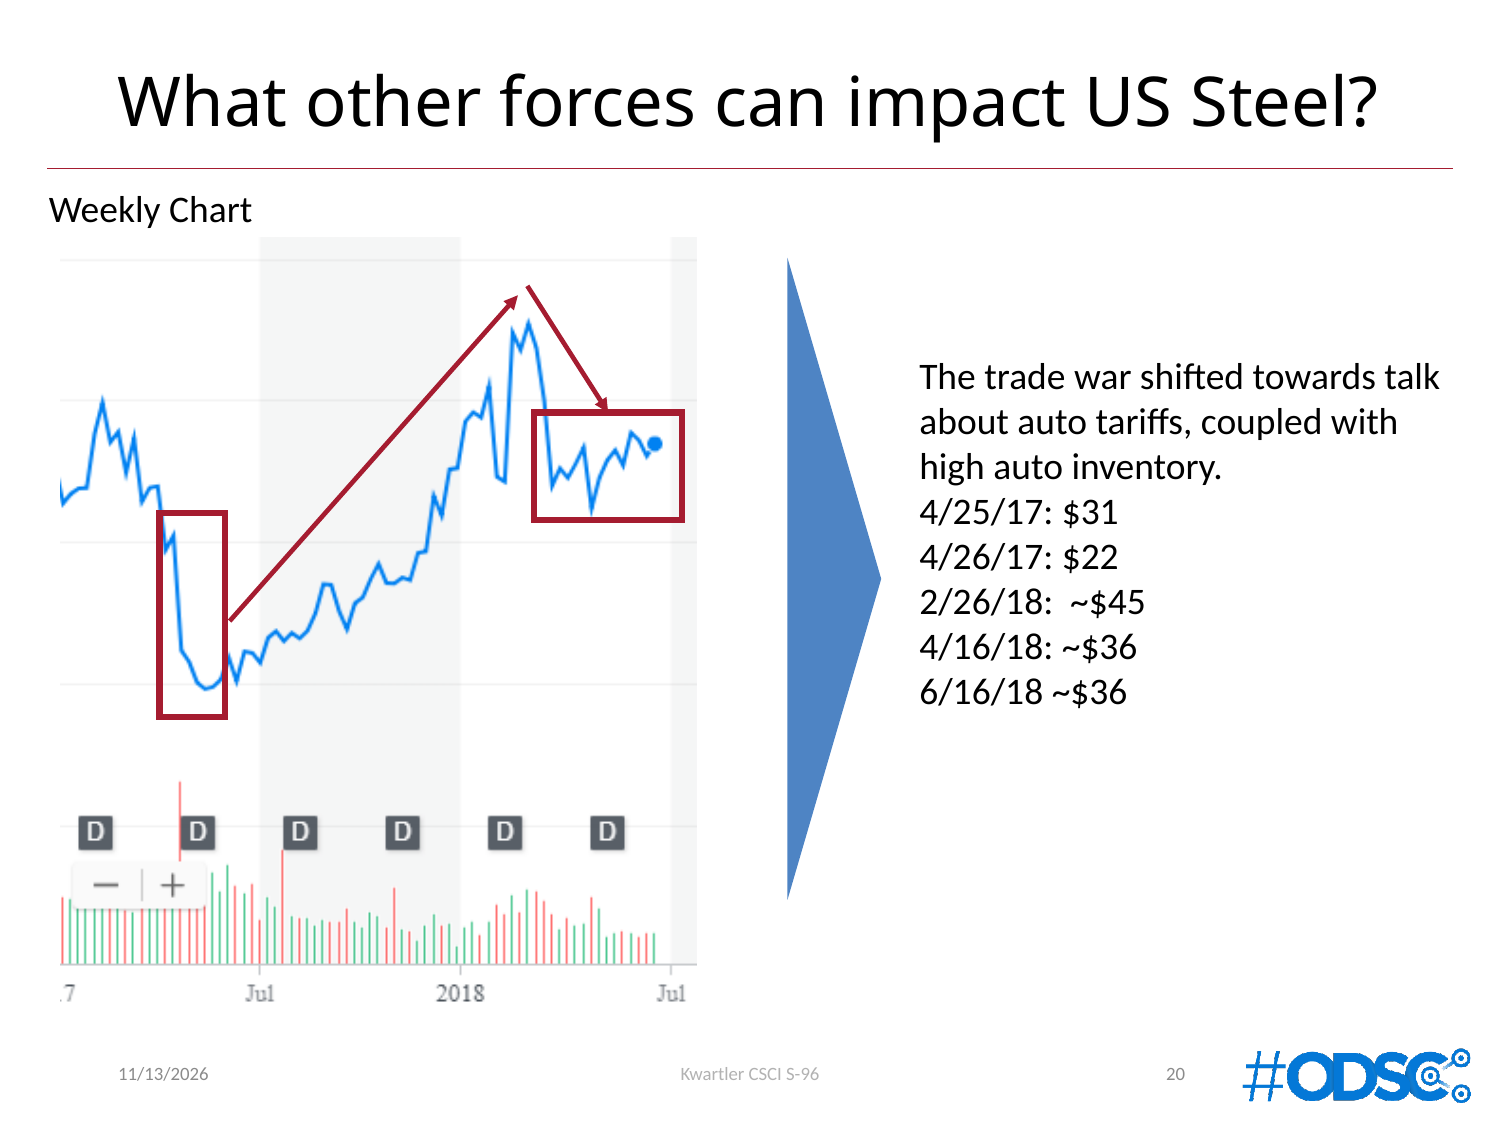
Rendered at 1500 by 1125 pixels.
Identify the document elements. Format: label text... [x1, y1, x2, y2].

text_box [229, 295, 518, 622]
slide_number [103, 1042, 441, 1103]
text_box Weekly Chart [34, 178, 268, 238]
slide_number 20 [1059, 1042, 1200, 1103]
picture [1225, 1038, 1480, 1116]
title What other forces can impact US Steel? [103, 59, 1397, 157]
footer Kwartler CSCI S-96 [496, 1042, 1004, 1103]
text_box [786, 257, 883, 901]
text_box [527, 285, 609, 413]
picture [60, 237, 697, 1019]
text_box The trade war shifted towards talk about auto tariffs, coupled with high auto inventory. 4/25/17: $31 4/26/17: $22 2/26/18: ~$45 4/16/18: ~$36 6/16/18 ~$36 [904, 344, 1482, 720]
